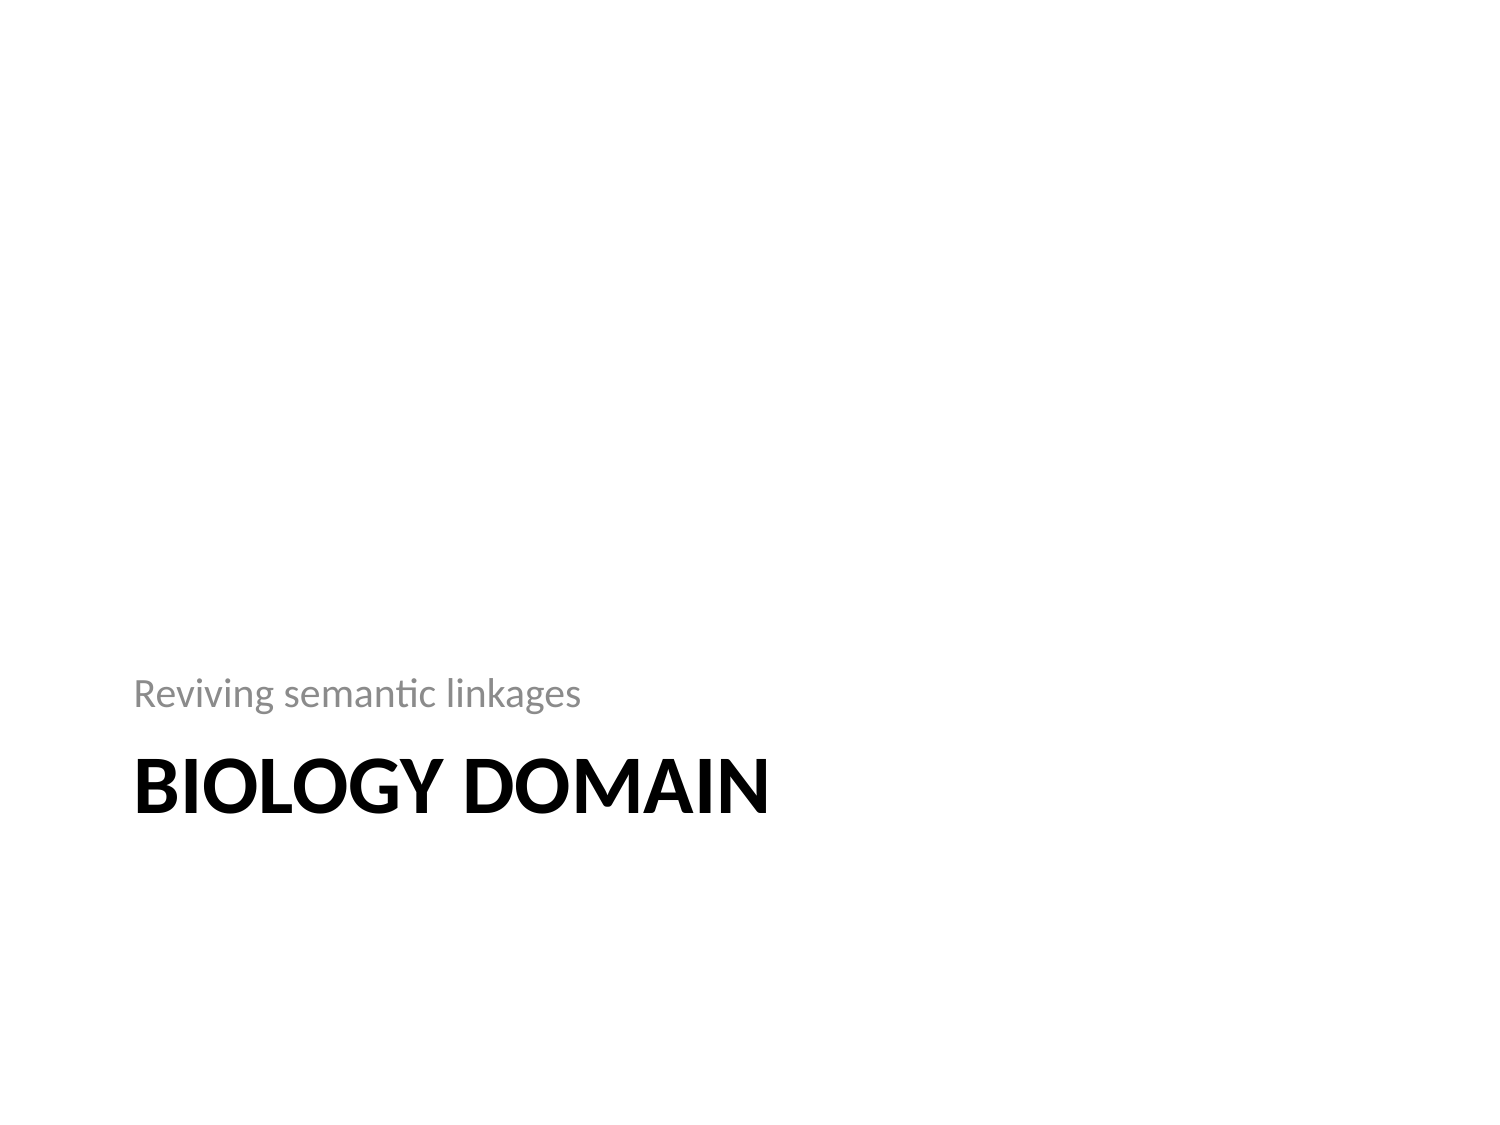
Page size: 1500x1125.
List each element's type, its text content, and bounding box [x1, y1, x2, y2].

list Reviving semantic linkages [118, 476, 1394, 723]
title Biology Domain [118, 723, 1394, 947]
